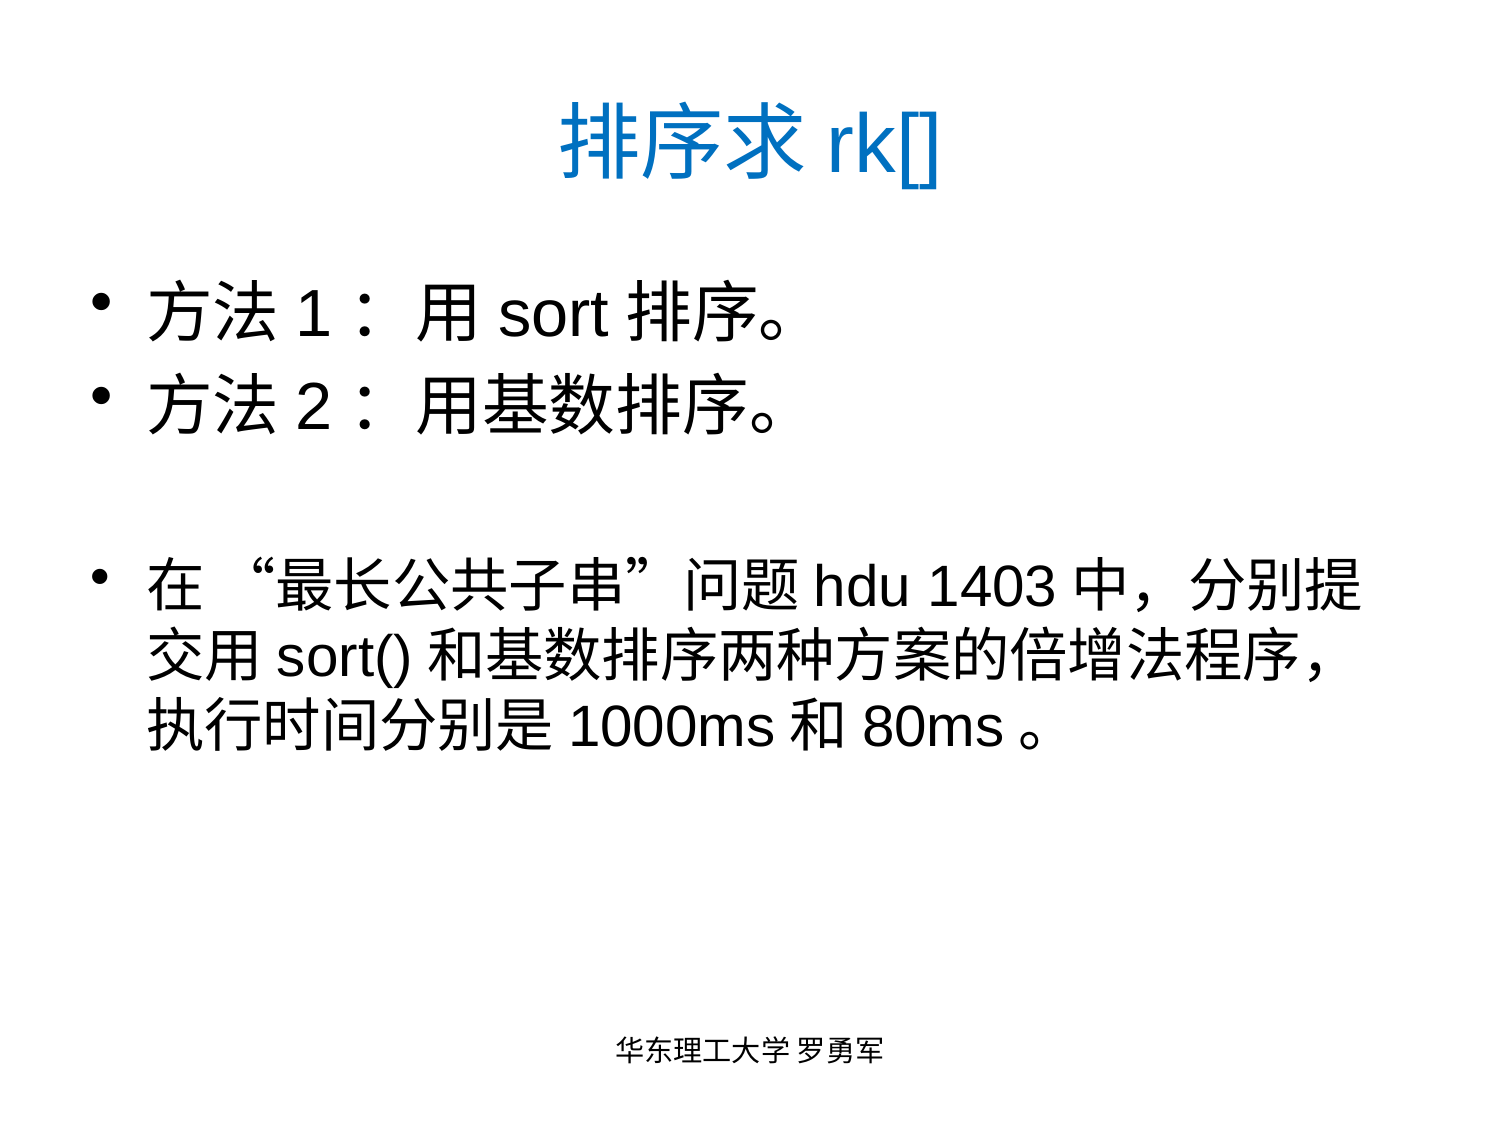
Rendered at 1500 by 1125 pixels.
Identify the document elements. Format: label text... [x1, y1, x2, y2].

footer 华东理工大学 罗勇军 [512, 1024, 988, 1103]
list 方法1：用sort排序。 方法2：用基数排序。 在 “最长公共子串”问题hdu 1403中，分别提交用sort()和基数排序两种方案的倍增法程序，执行时间分别是1000ms和80ms。 [75, 262, 1425, 1005]
title 排序求rk[] [75, 45, 1425, 233]
